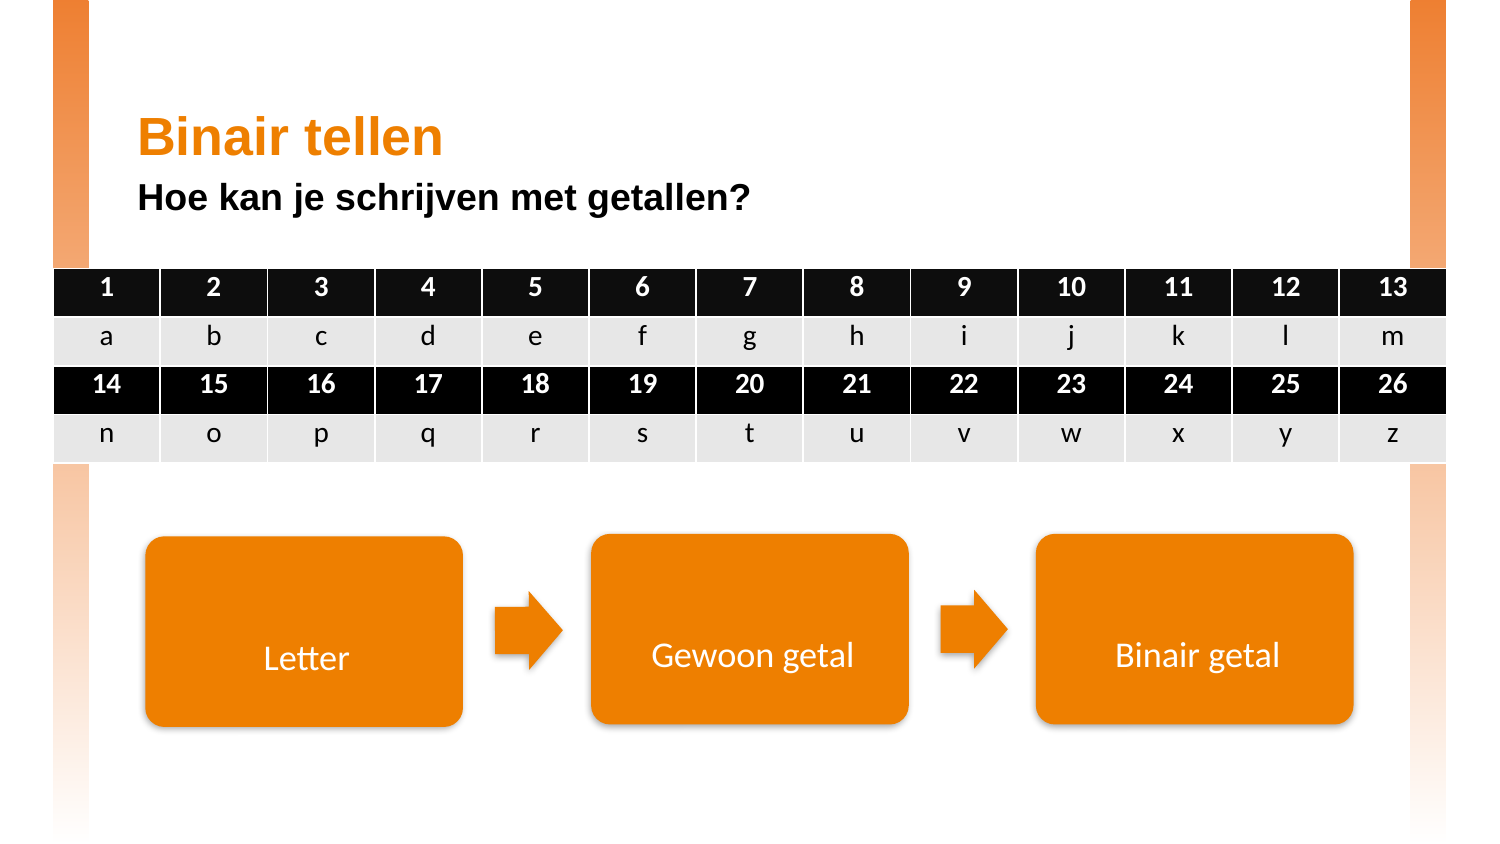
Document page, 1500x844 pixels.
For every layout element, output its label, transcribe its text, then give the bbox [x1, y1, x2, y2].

table_cell v [911, 415, 1017, 462]
table_cell c [268, 318, 374, 365]
table_cell 24 [1126, 367, 1231, 414]
table_cell 25 [1233, 367, 1338, 414]
table_header 5 [483, 269, 588, 316]
table_cell 14 [54, 367, 159, 414]
table_header 4 [376, 269, 481, 316]
table_header 6 [590, 269, 695, 316]
table_cell r [483, 415, 588, 462]
table_cell 19 [590, 367, 695, 414]
table_cell h [804, 318, 910, 365]
table_header 13 [1340, 269, 1446, 316]
table_cell q [376, 415, 481, 462]
table_cell 17 [376, 367, 481, 414]
table_cell x [1126, 415, 1231, 462]
table_cell 22 [911, 367, 1017, 414]
table_header 8 [804, 269, 910, 316]
table_cell 15 [161, 367, 267, 414]
table_cell z [1340, 415, 1446, 462]
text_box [145, 492, 1355, 767]
table_cell f [590, 318, 695, 365]
table_cell m [1340, 318, 1446, 365]
table_cell 26 [1340, 367, 1446, 414]
table_cell l [1233, 318, 1338, 365]
table_cell 18 [483, 367, 588, 414]
table_cell j [1019, 318, 1124, 365]
table_cell 23 [1019, 367, 1124, 414]
table_cell p [268, 415, 374, 462]
table_cell g [697, 318, 802, 365]
table_cell 21 [804, 367, 910, 414]
table_cell 20 [697, 367, 802, 414]
table_cell n [54, 415, 159, 462]
table_header 11 [1126, 269, 1231, 316]
title Binair tellen [122, 94, 1400, 165]
table_header 12 [1233, 269, 1338, 316]
table_header 3 [268, 269, 374, 316]
list Hoe kan je schrijven met getallen? [122, 165, 1400, 210]
table_header 2 [161, 269, 267, 316]
table_cell k [1126, 318, 1231, 365]
table_cell e [483, 318, 588, 365]
table_header 10 [1019, 269, 1124, 316]
table_cell d [376, 318, 481, 365]
table_cell o [161, 415, 267, 462]
table_cell y [1233, 415, 1338, 462]
table_cell s [590, 415, 695, 462]
table_cell t [697, 415, 802, 462]
table_cell u [804, 415, 910, 462]
table_cell i [911, 318, 1017, 365]
table_cell w [1019, 415, 1124, 462]
table_header 9 [911, 269, 1017, 316]
table_header 1 [54, 269, 159, 316]
table_header 7 [697, 269, 802, 316]
table_cell 16 [268, 367, 374, 414]
table_cell a [54, 318, 159, 365]
table_cell b [161, 318, 267, 365]
